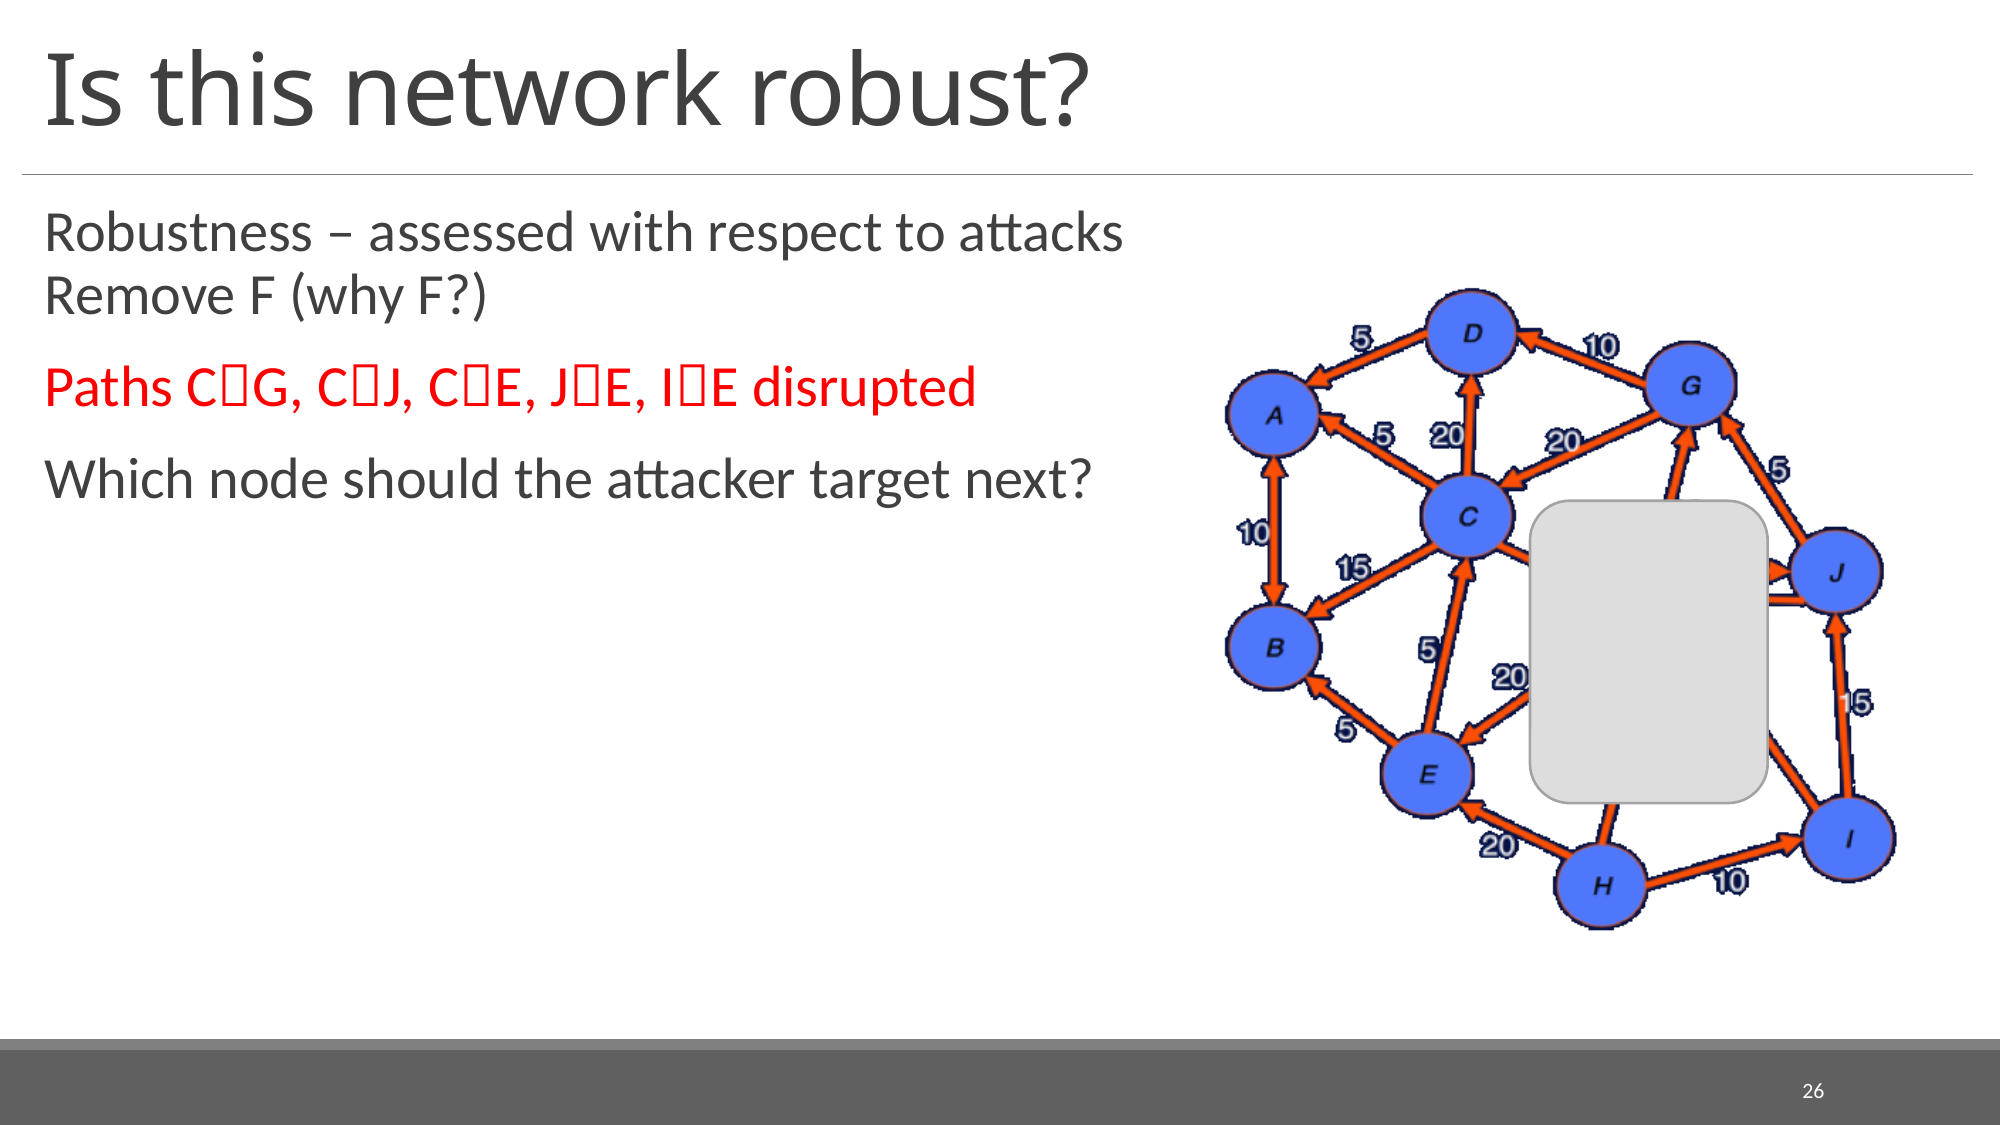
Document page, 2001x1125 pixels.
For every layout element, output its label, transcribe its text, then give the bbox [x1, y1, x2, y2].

list Robustness – assessed with respect to attacks Remove F (why F?) Paths CG, CJ, CE, JE, IE disrupted Which node should the attacker target next? [29, 193, 1969, 1030]
picture [1210, 267, 1911, 957]
slide_number 26 [1624, 1059, 1840, 1120]
title Is this network robust? [29, 22, 1969, 154]
